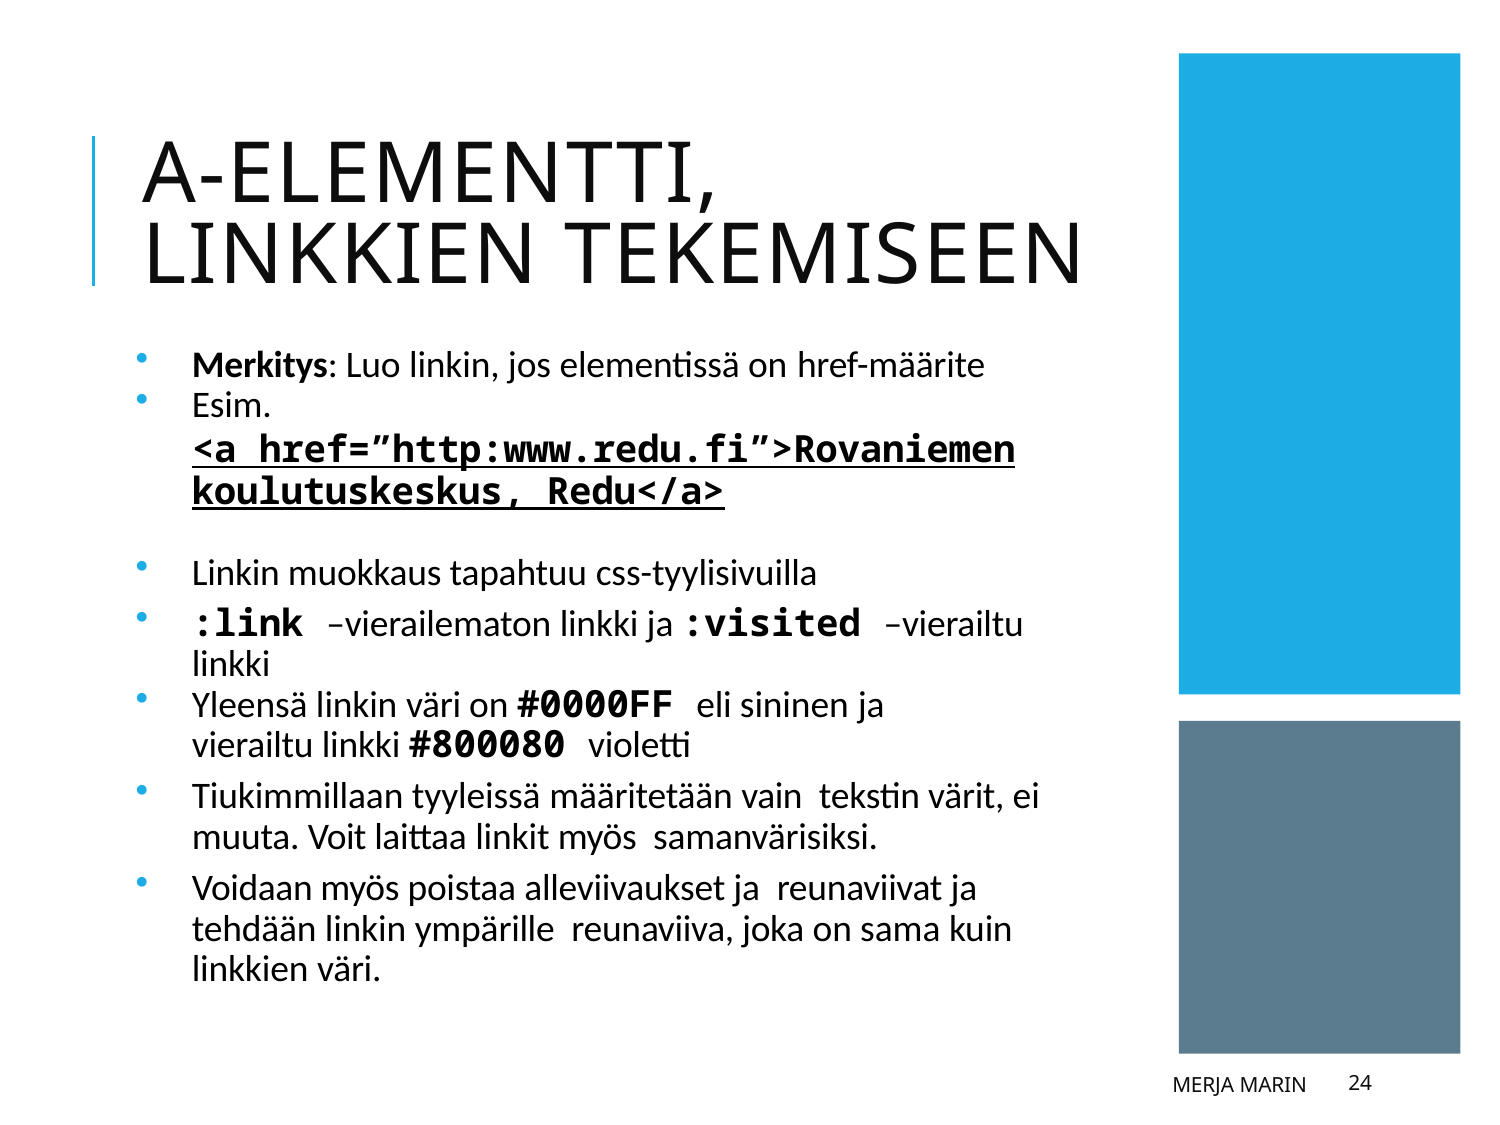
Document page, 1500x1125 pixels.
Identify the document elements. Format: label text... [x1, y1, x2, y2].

slide_number 24 [1333, 1061, 1454, 1107]
title A-elementti, linkkien tekemiseen [126, 96, 1113, 337]
text_box Merkitys: Luo linkin, jos elementissä on href-määrite Esim. <a href=”http:www.redu.fi”>Rovaniemen koulutuskeskus, Redu</a> Linkin muokkaus tapahtuu css-tyylisivuilla :link –vierailematon linkki ja :visited –vierailtu linkki Yleensä linkin väri on #0000FF eli sininen ja vierailtu linkki #800080 violetti Tiukimmillaan tyyleissä määritetään vain tekstin värit, ei muuta. Voit laittaa linkit myös samanvärisiksi. Voidaan myös poistaa alleviivaukset ja reunaviivat ja tehdään linkin ympärille reunaviiva, joka on sama kuin linkkien väri. [126, 337, 1113, 1035]
text_box [1178, 720, 1462, 1055]
text_box [1178, 52, 1462, 696]
footer Merja Marin [595, 1061, 1322, 1107]
